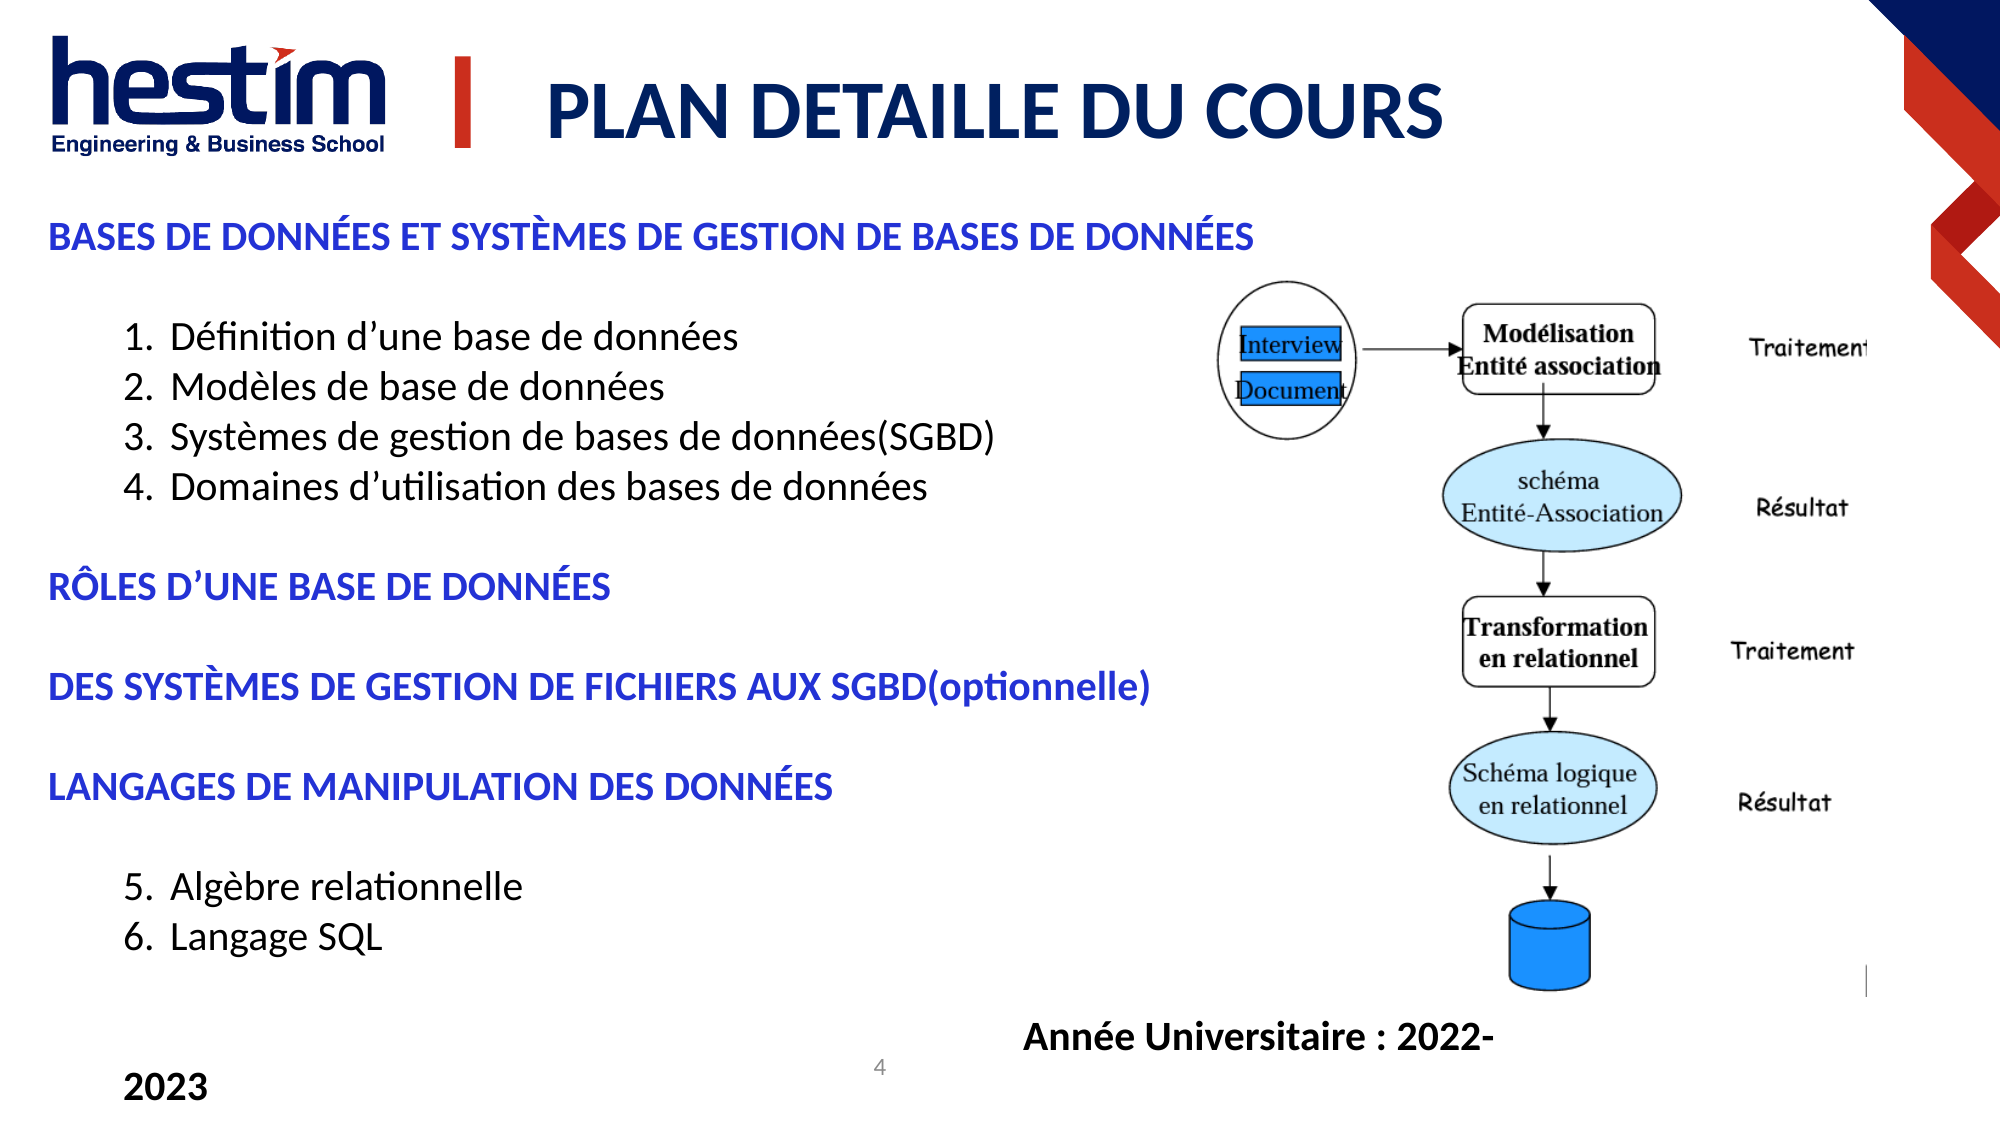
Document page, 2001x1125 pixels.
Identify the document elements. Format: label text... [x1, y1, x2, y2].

text_box BASES DE DONNÉES ET SYSTÈMES DE GESTION DE BASES DE DONNÉES Définition d’une base de données Modèles de base de données Systèmes de gestion de bases de données(SGBD) Domaines d’utilisation des bases de données RÔLES D’UNE BASE DE DONNÉES DES SYSTÈMES DE GESTION DE FICHIERS AUX SGBD(optionnelle) LANGAGES DE MANIPULATION DES DONNÉES Algèbre relationnelle Langage SQL Année Universitaire : 2022-2023 [33, 201, 1588, 1125]
picture [33, 28, 403, 162]
picture [1197, 258, 1867, 997]
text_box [1866, 0, 2000, 350]
text_box PLAN DETAILLE DU COURS [512, 59, 1697, 157]
text_box [454, 55, 472, 149]
slide_number 4 [654, 1035, 1105, 1096]
